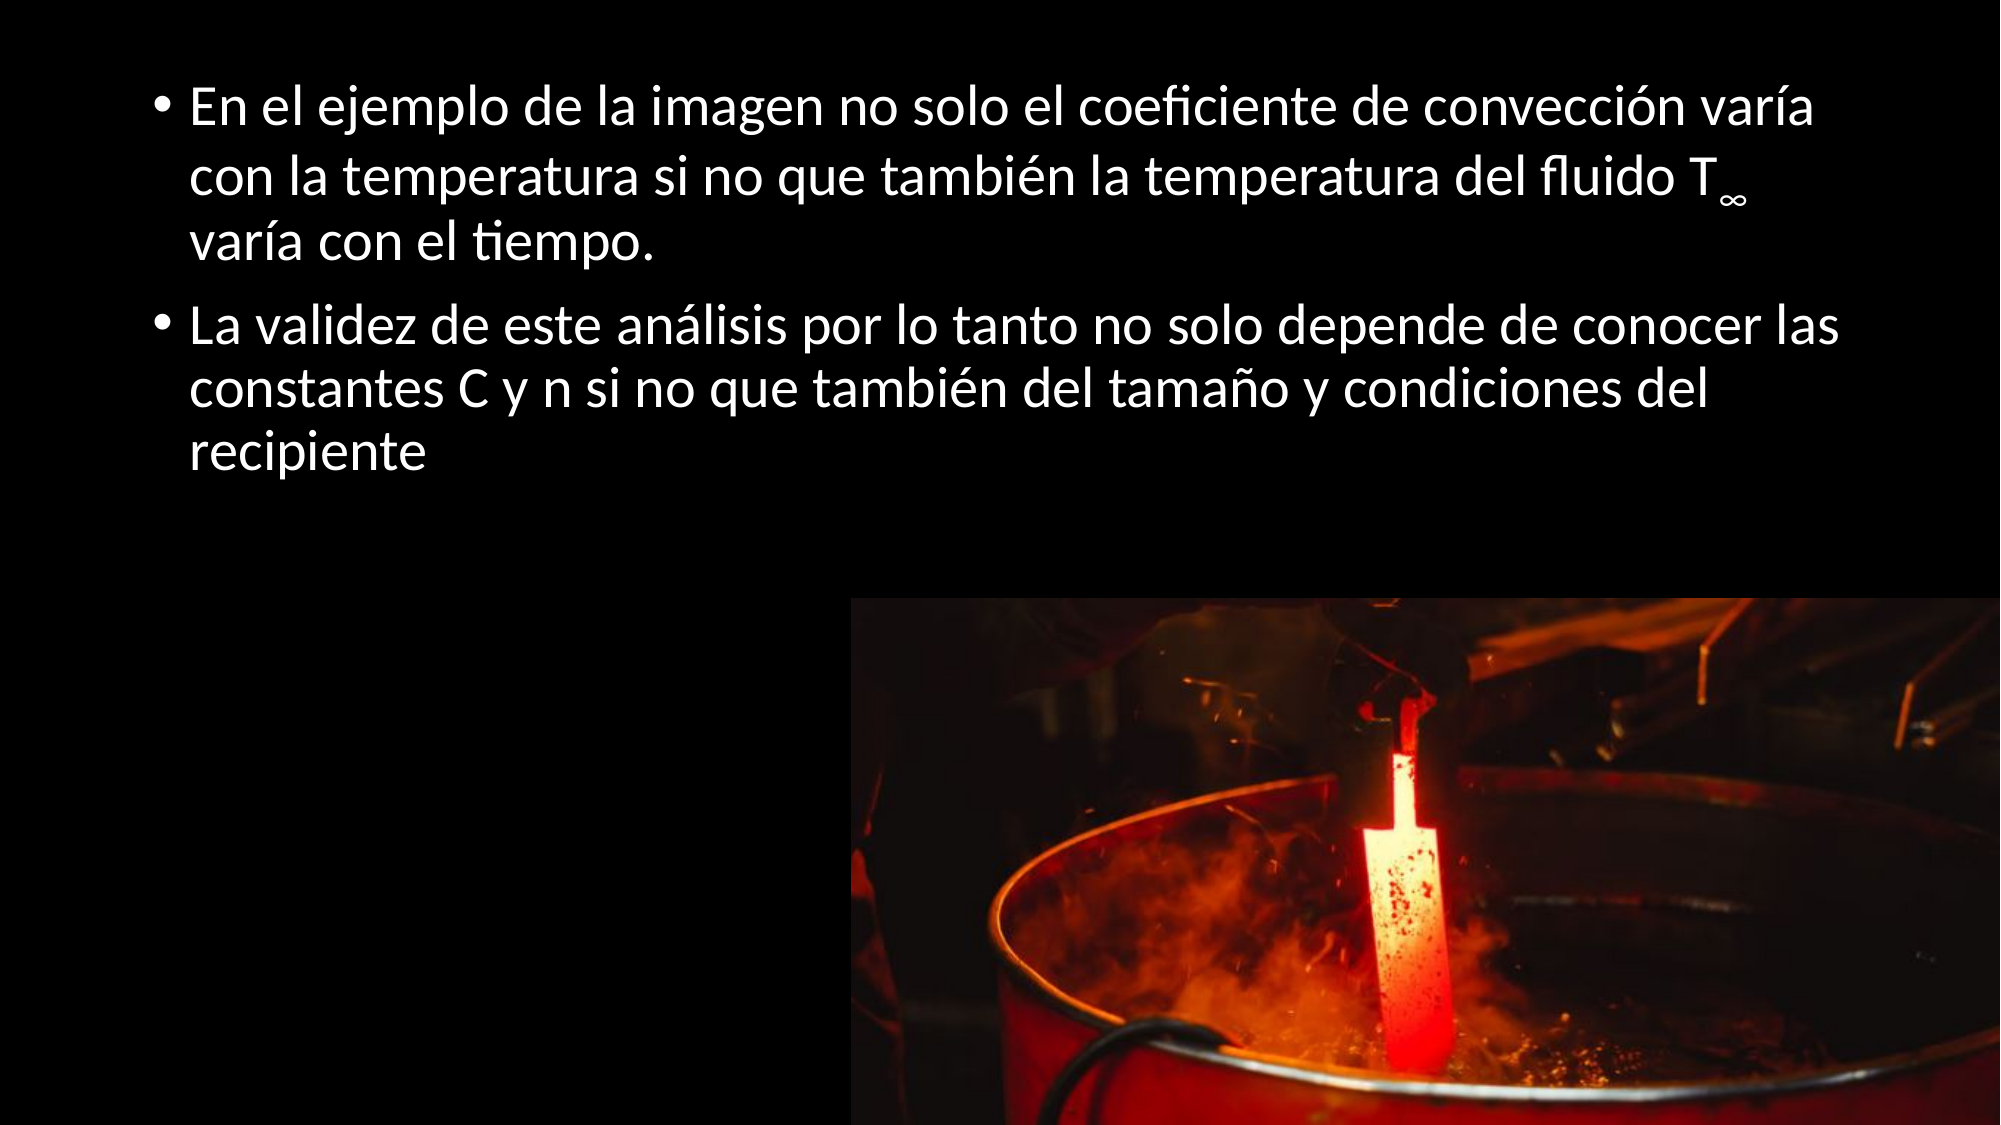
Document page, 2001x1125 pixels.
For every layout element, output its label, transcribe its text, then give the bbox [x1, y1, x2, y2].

picture [851, 598, 2000, 1125]
list En el ejemplo de la imagen no solo el coeficiente de convección varía con la temperatura si no que también la temperatura del fluido T∞ varía con el tiempo. La validez de este análisis por lo tanto no solo depende de conocer las constantes C y n si no que también del tamaño y condiciones del recipiente [137, 67, 1863, 563]
